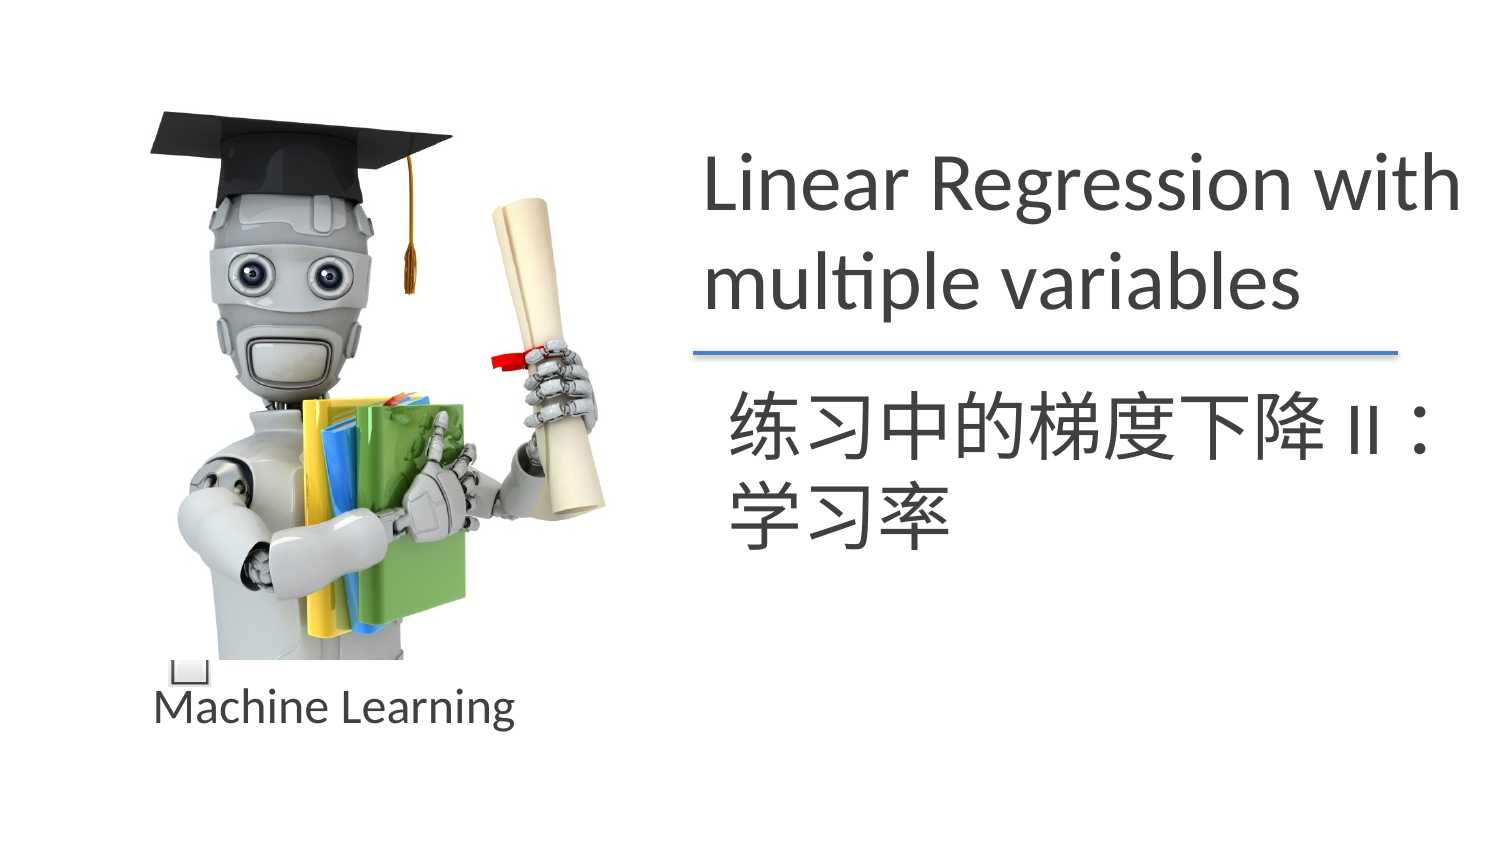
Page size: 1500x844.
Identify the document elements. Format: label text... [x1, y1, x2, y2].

picture [112, 59, 638, 660]
text_box Machine Learning [137, 669, 613, 772]
text_box Linear Regression with multiple variables [687, 109, 1500, 344]
title 练习中的梯度下降II：学习率 [712, 371, 1500, 697]
